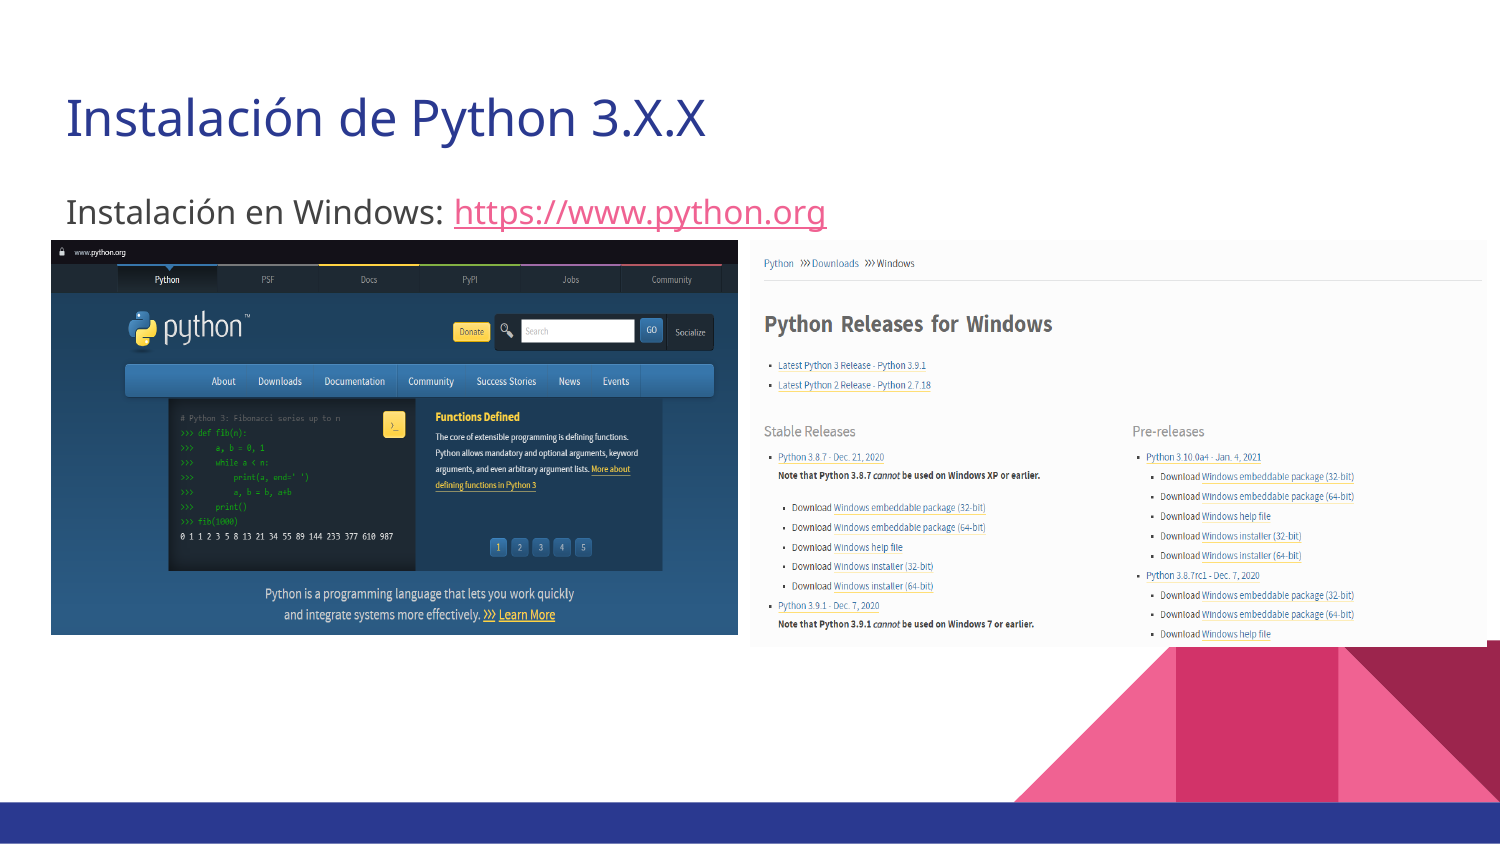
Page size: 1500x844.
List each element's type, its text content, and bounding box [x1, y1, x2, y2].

picture [749, 240, 1487, 648]
picture [50, 240, 738, 635]
title Instalación de Python 3.X.X [51, 67, 1449, 166]
list Instalación en Windows: https://www.python.org [51, 166, 1449, 750]
